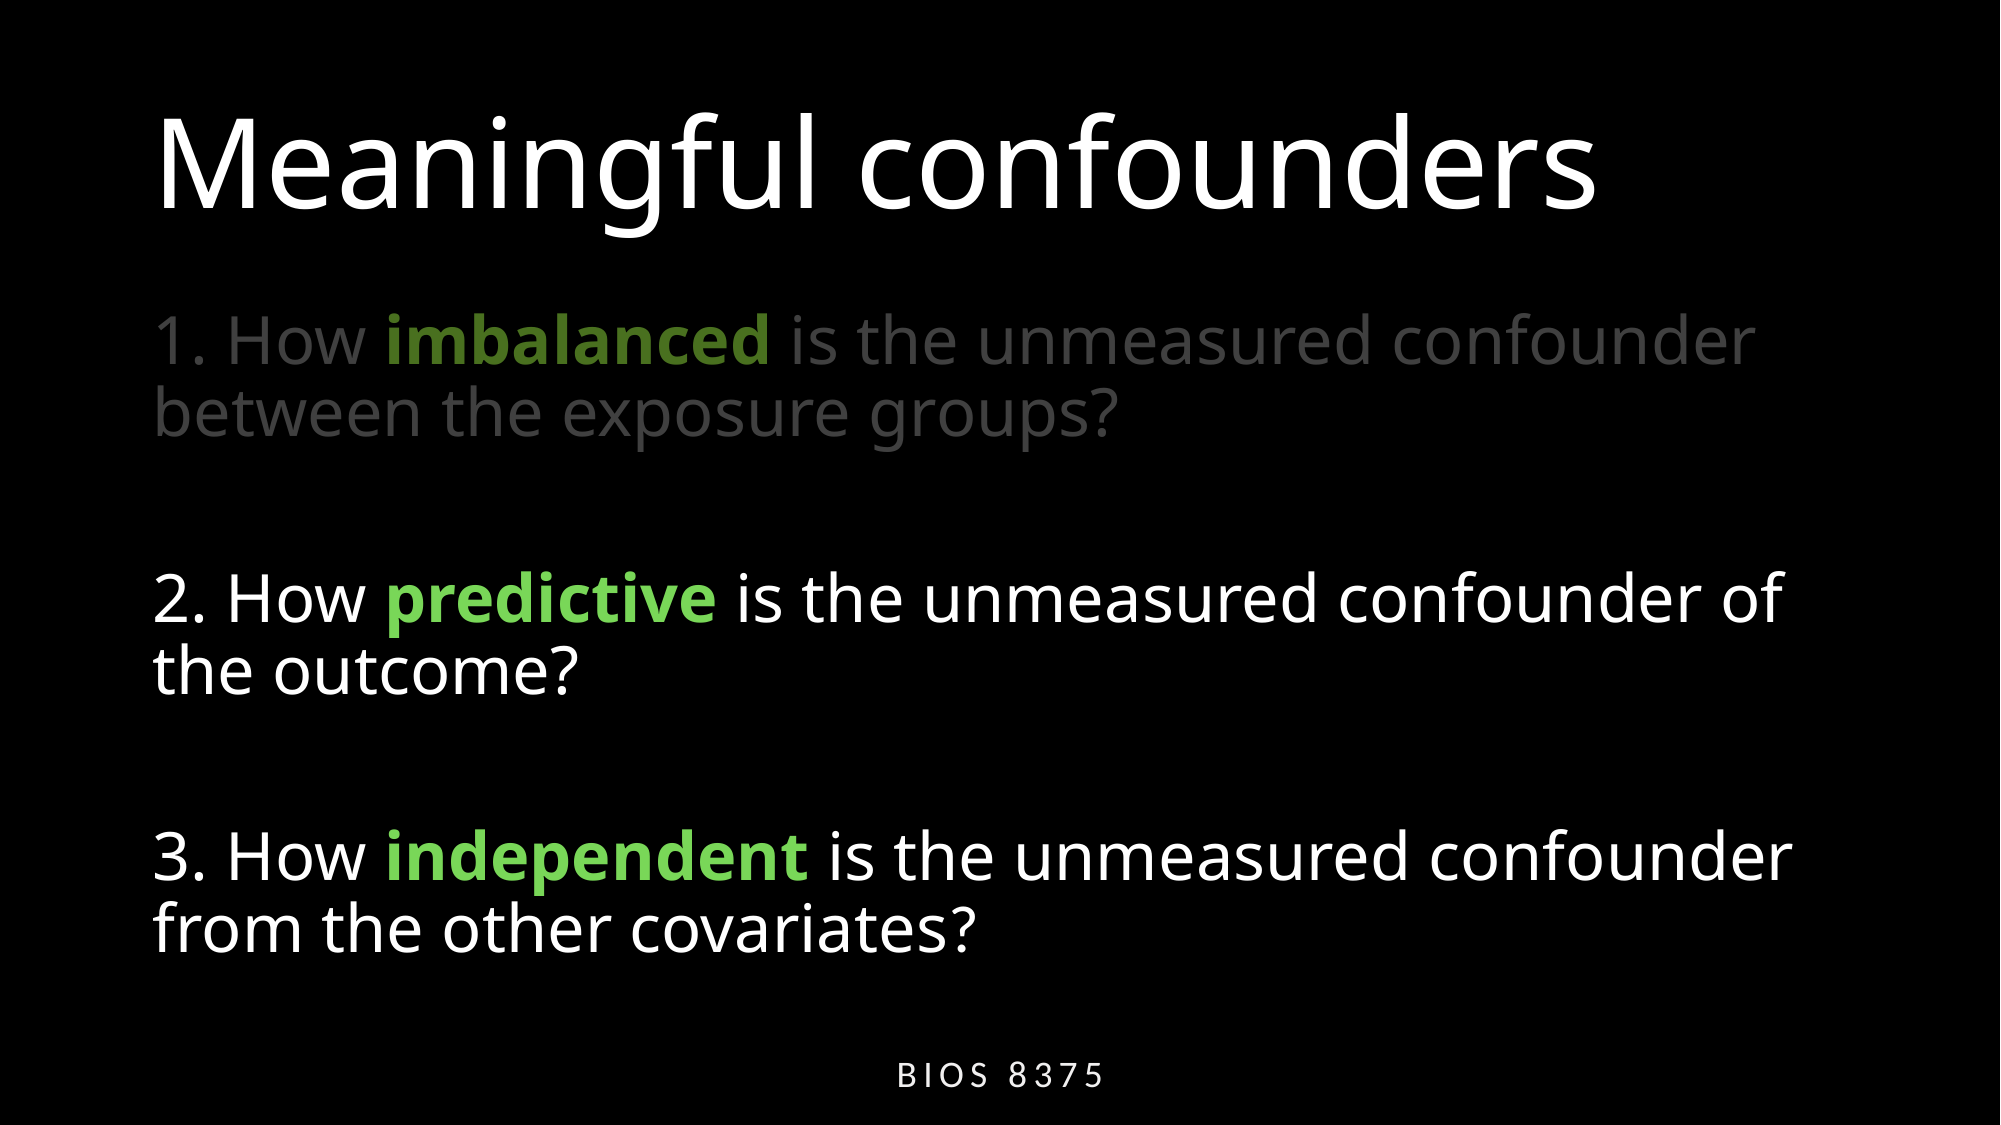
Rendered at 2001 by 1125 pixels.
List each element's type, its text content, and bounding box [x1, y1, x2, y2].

title Meaningful confounders [137, 59, 1863, 278]
list 1. How imbalanced is the unmeasured confounder between the exposure groups? 2. How predictive is the unmeasured confounder of the outcome? 3. How independent is the unmeasured confounder from the other covariates? [137, 299, 1863, 1014]
